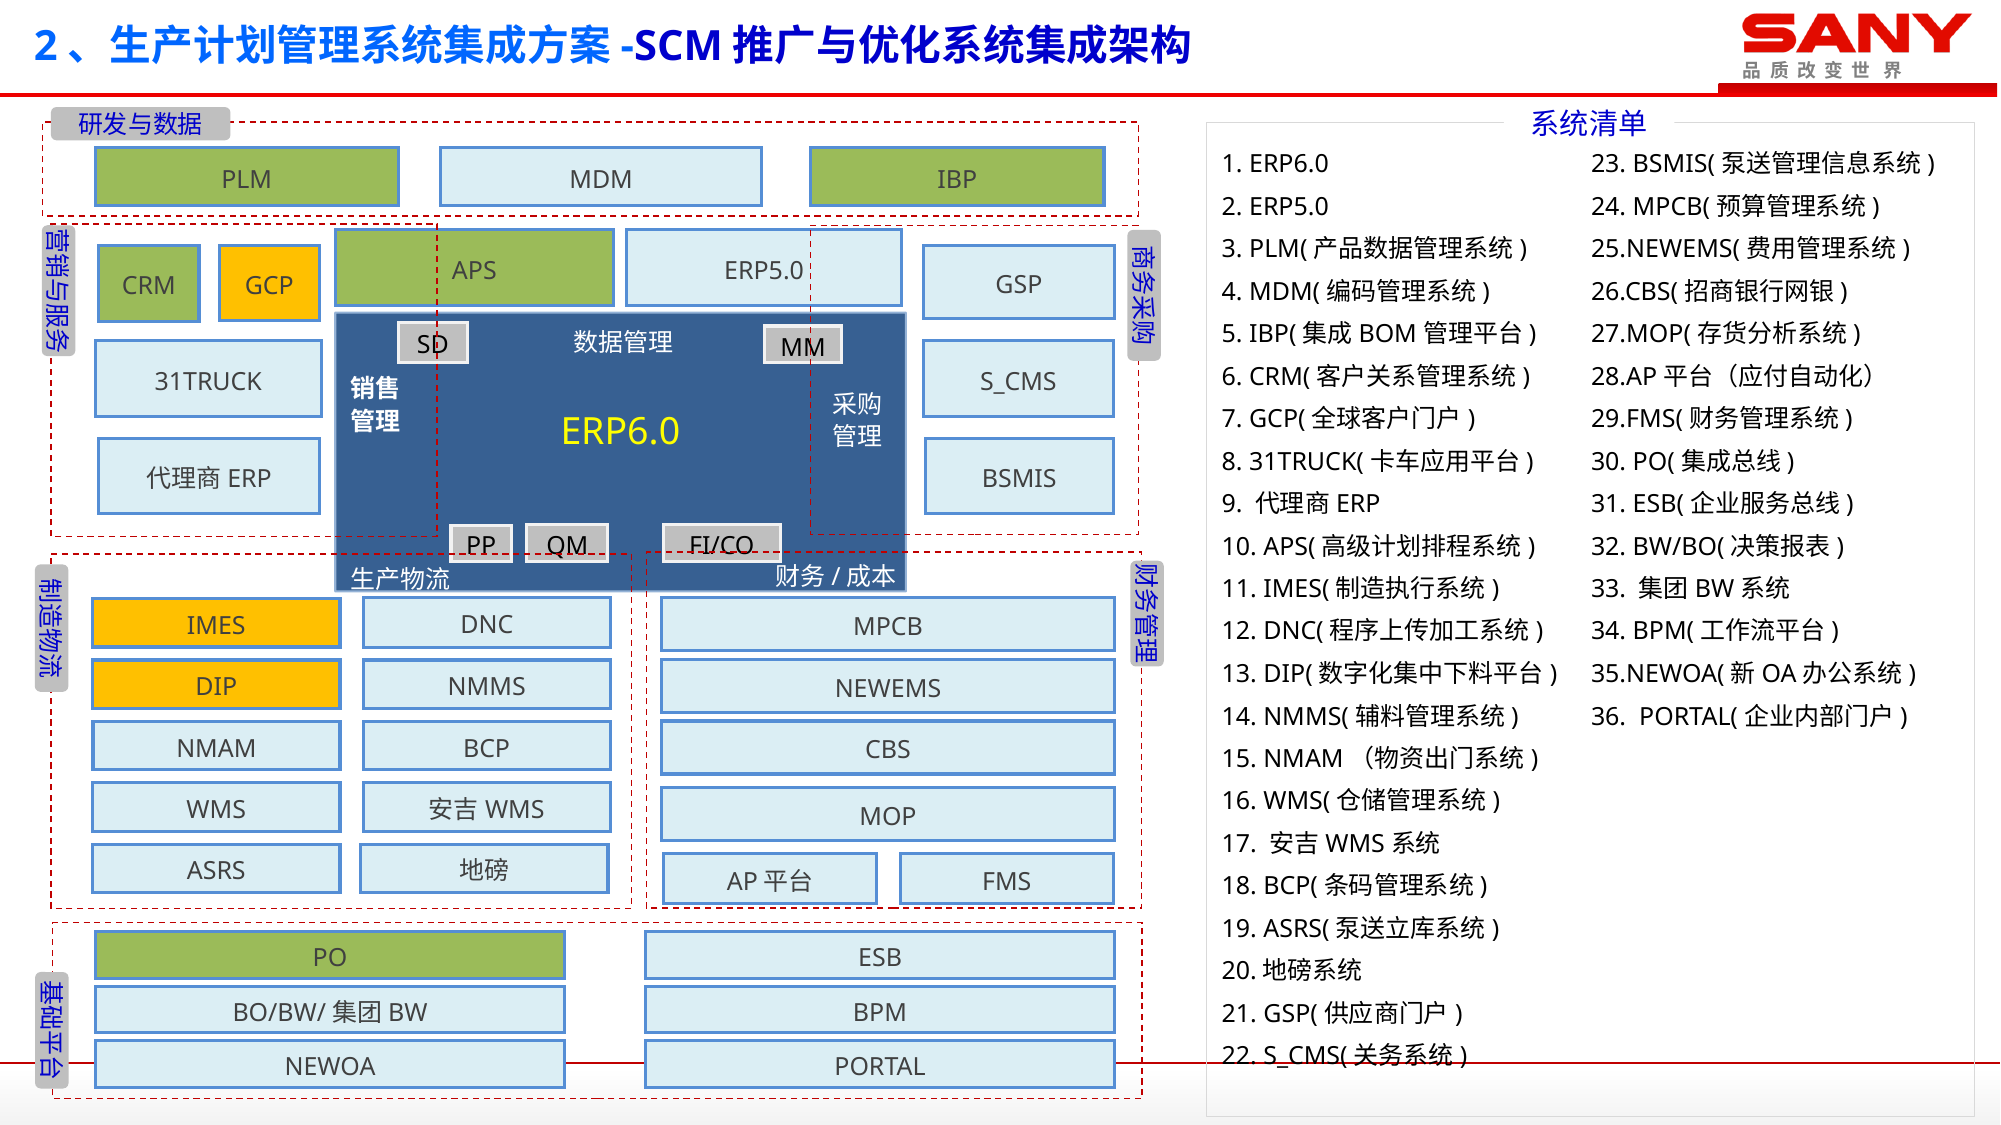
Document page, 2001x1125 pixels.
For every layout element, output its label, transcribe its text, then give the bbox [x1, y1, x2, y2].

text_box 商务采购 [1127, 229, 1161, 361]
text_box [1206, 122, 1975, 1117]
picture [1738, 5, 1978, 61]
text_box 安吉WMS [363, 782, 611, 832]
text_box 地磅 [360, 844, 608, 893]
text_box GCP [219, 245, 320, 321]
text_box SD [438, 322, 468, 363]
text_box PORTAL [645, 1040, 1115, 1088]
text_box [646, 552, 1142, 909]
text_box 基础平台 [35, 971, 69, 1089]
text_box DIP [92, 660, 340, 709]
text_box 制造物流 [34, 564, 69, 692]
text_box ESB [645, 931, 1115, 979]
text_box NMAM [92, 721, 341, 770]
title 2、生产计划管理系统集成方案-SCM推广与优化系统集成架构 [18, 9, 1442, 80]
text_box IMES [92, 598, 340, 648]
text_box IBP [810, 147, 1104, 206]
text_box [50, 223, 438, 537]
text_box BCP [363, 721, 611, 770]
text_box 数据管理 [512, 319, 735, 360]
text_box ERP6.0 [335, 312, 906, 592]
text_box 系统清单 [1503, 103, 1675, 141]
text_box [50, 553, 632, 909]
text_box 营销与服务 [41, 225, 76, 357]
text_box WMS [92, 782, 340, 832]
text_box FI/CO [663, 524, 781, 552]
text_box PP [450, 525, 512, 553]
text_box [42, 122, 1139, 216]
text_box NEWOA [95, 1040, 565, 1088]
text_box AP平台 [663, 853, 877, 904]
text_box 31TRUCK [95, 340, 322, 417]
text_box 代理商ERP [98, 438, 320, 514]
text_box 财务管理 [1130, 560, 1164, 667]
text_box BSMIS [925, 438, 1114, 514]
text_box QM [526, 524, 608, 553]
text_box BO/BW/集团BW [95, 986, 565, 1033]
text_box DNC [363, 597, 611, 648]
text_box BPM [645, 986, 1115, 1033]
text_box 研发与数据 [50, 107, 231, 141]
text_box [810, 225, 1139, 535]
text_box FMS [900, 853, 1114, 904]
text_box ASRS [92, 844, 340, 893]
text_box MM [764, 326, 810, 363]
text_box [276, 97, 1724, 212]
text_box PLM [95, 147, 399, 206]
text_box [52, 922, 1143, 1099]
text_box MDM [440, 147, 762, 206]
text_box NMMS [363, 660, 611, 709]
text_box APS [438, 229, 614, 306]
text_box ERP5.0 [626, 229, 810, 306]
